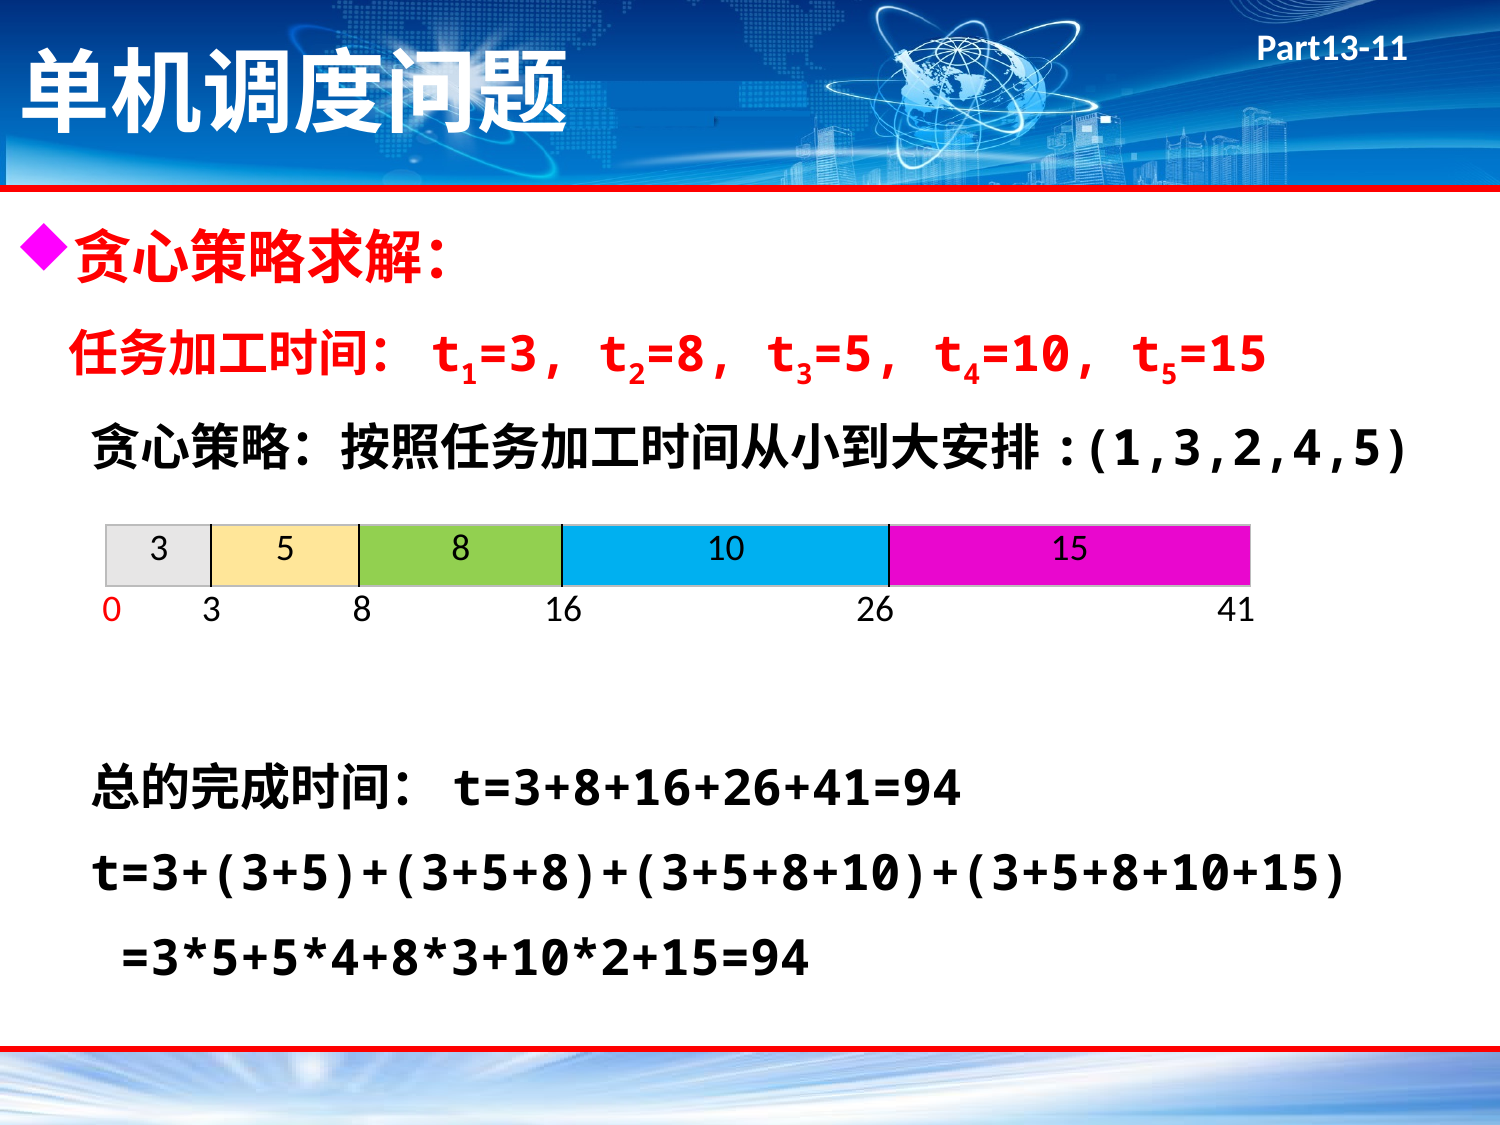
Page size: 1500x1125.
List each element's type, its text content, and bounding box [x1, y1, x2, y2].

table_header 3 [187, 586, 287, 647]
title 单机调度问题 [3, 2, 1500, 189]
table_header 0 [87, 586, 187, 647]
table_header 8 [360, 526, 561, 585]
list 贪心策略求解： 任务加工时间：t1=3, t2=8, t3=5, t4=10, t5=15 贪心策略：按照任务加工时间从小到大安排:(1,3,2,4,5) 总的完成时间：t=3+8+16+26+41=94 t=3+(3+5)+(3+5+8)+(3+5+8+10)+(3+5+8+10+15) =3*5+5*4+8*3+10*2+15=94 [0, 207, 1498, 1032]
table_header 41 [930, 586, 1274, 647]
table_header 5 [212, 526, 358, 585]
table_header 10 [563, 526, 888, 585]
table_header 8 [287, 586, 427, 647]
picture [0, 1052, 1500, 1125]
table_header 15 [890, 526, 1250, 585]
picture [0, 0, 1500, 185]
table_header 3 [107, 526, 210, 585]
table_header 26 [620, 586, 930, 647]
table_header 16 [427, 586, 620, 647]
